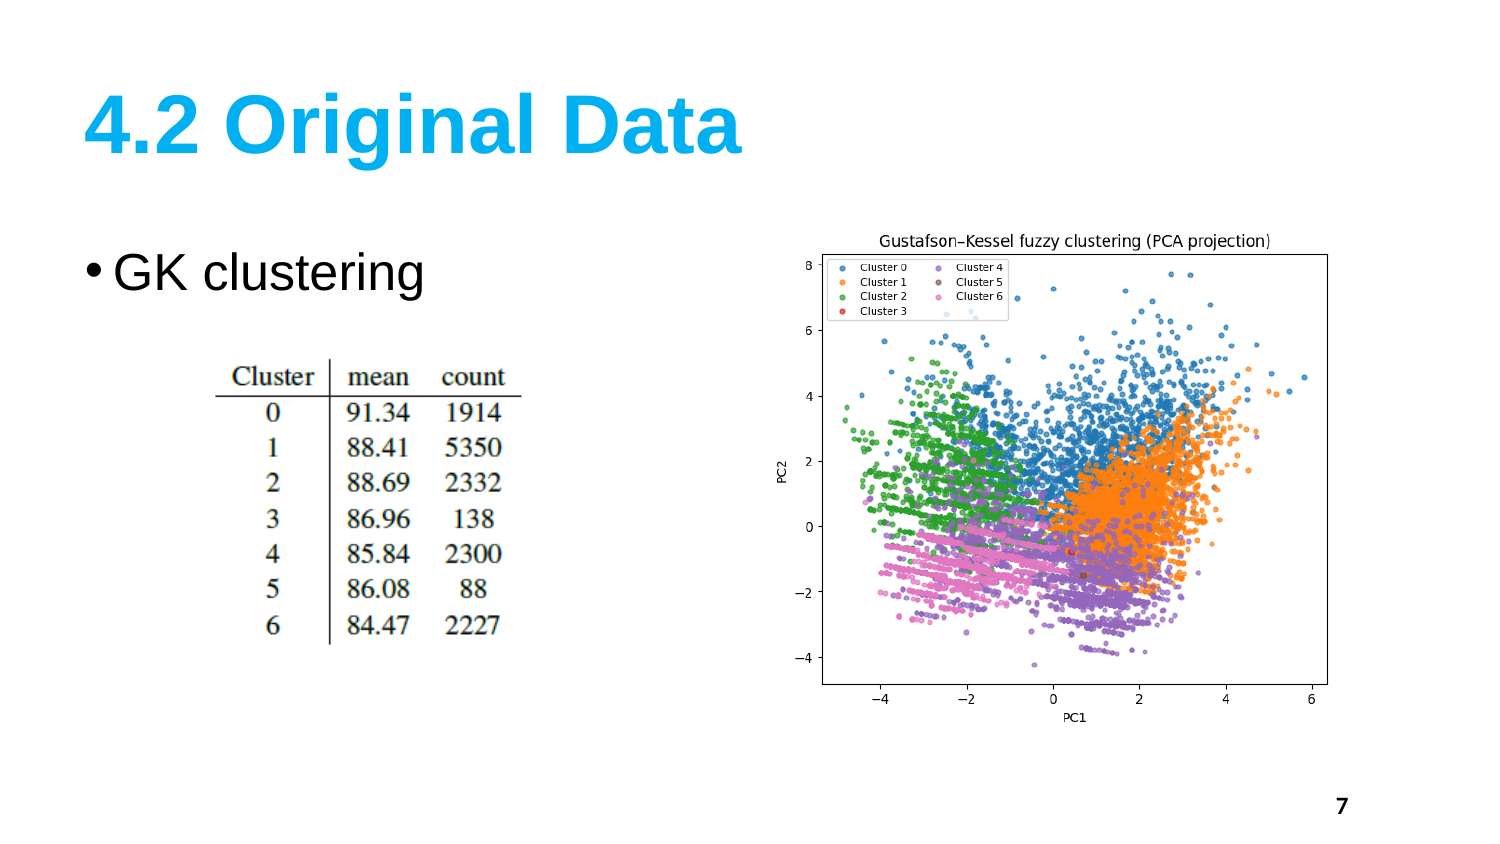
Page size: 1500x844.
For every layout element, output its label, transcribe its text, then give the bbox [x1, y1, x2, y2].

list GK clustering [69, 224, 1364, 760]
picture [201, 352, 545, 655]
picture [766, 224, 1336, 733]
slide_number 7 [1136, 782, 1364, 827]
title 4.2 Original Data [69, 44, 1364, 208]
